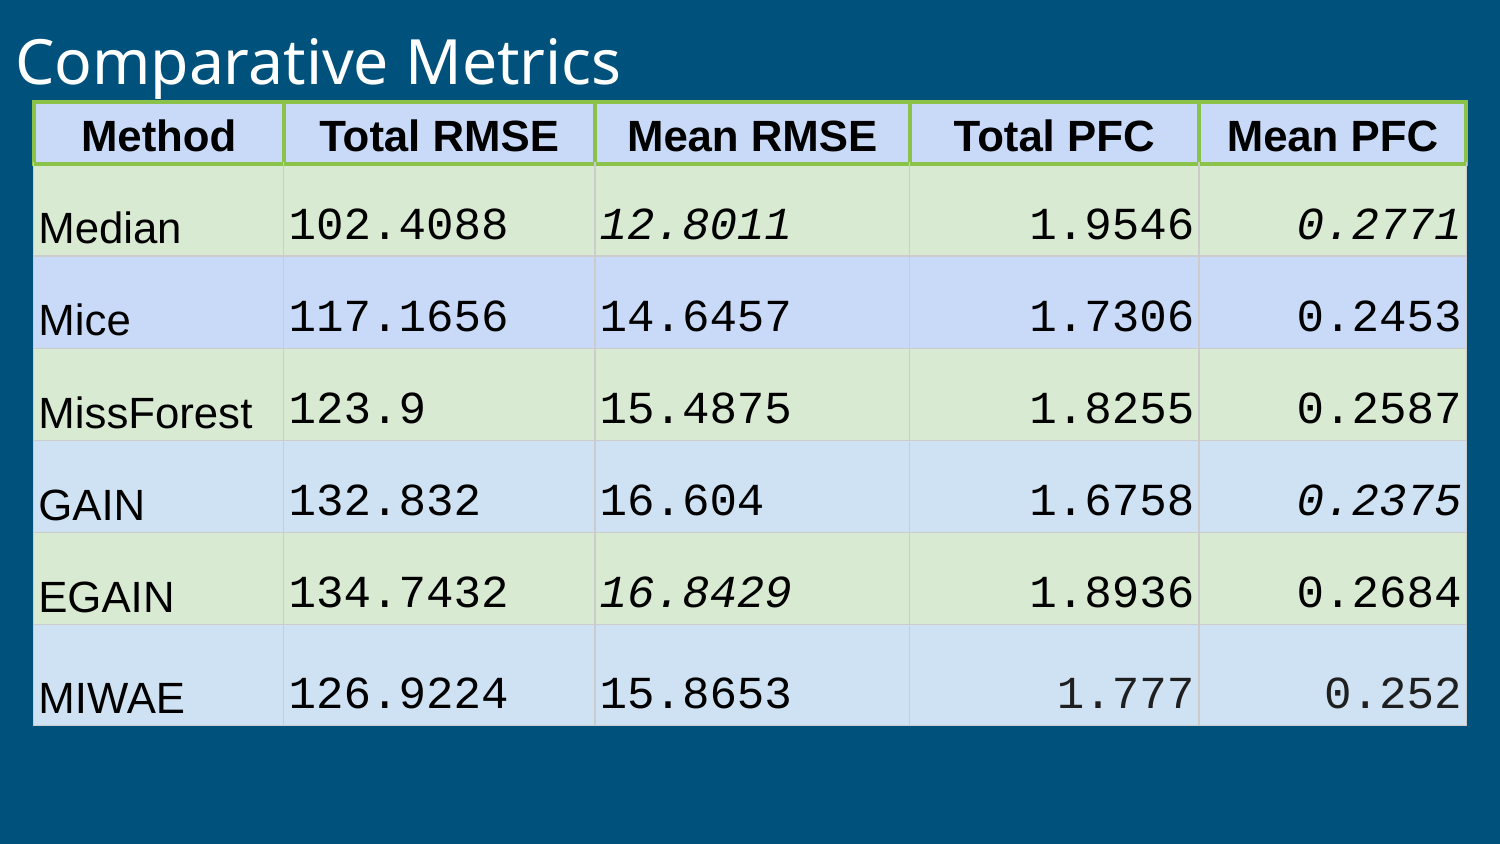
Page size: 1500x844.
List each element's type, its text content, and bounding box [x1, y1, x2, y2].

table_cell 0.2587 [1200, 349, 1466, 440]
table_cell 1.7306 [910, 257, 1198, 348]
table_cell GAIN [34, 441, 283, 532]
table_header Total PFC [912, 104, 1197, 162]
table_cell Mice [34, 257, 283, 348]
table_cell 16.8429 [596, 533, 909, 624]
table_cell 14.6457 [596, 257, 909, 348]
table_cell 1.8936 [910, 533, 1198, 624]
table_cell 0.2771 [1200, 166, 1466, 255]
table_cell 1.6758 [910, 441, 1198, 532]
table_cell 15.4875 [596, 349, 909, 440]
table_header Method [36, 104, 282, 162]
table_cell 134.7432 [284, 533, 594, 624]
table_cell 1.777 [910, 625, 1198, 725]
table_cell Median [34, 166, 283, 255]
table_cell 117.1656 [284, 257, 594, 348]
table_cell MIWAE [34, 625, 283, 725]
table_cell 1.8255 [910, 349, 1198, 440]
table_cell 0.2375 [1200, 441, 1466, 532]
table_header Total RMSE [286, 104, 593, 162]
table_cell 123.9 [284, 349, 594, 440]
table_header Mean PFC [1201, 104, 1464, 162]
table_cell 0.2684 [1200, 533, 1466, 624]
table_cell 0.252 [1200, 625, 1466, 725]
table_cell 132.832 [284, 441, 594, 532]
table_cell MissForest [34, 349, 283, 440]
table_header Mean RMSE [597, 104, 908, 162]
table_cell 0.2453 [1200, 257, 1466, 348]
title Comparative Metrics [0, 0, 1373, 113]
table_cell 16.604 [596, 441, 909, 532]
table_cell 12.8011 [596, 166, 909, 255]
table_cell 102.4088 [284, 166, 594, 255]
table_cell EGAIN [34, 533, 283, 624]
table_cell 15.8653 [596, 625, 909, 725]
table_cell 1.9546 [910, 166, 1198, 255]
table_cell 126.9224 [284, 625, 594, 725]
